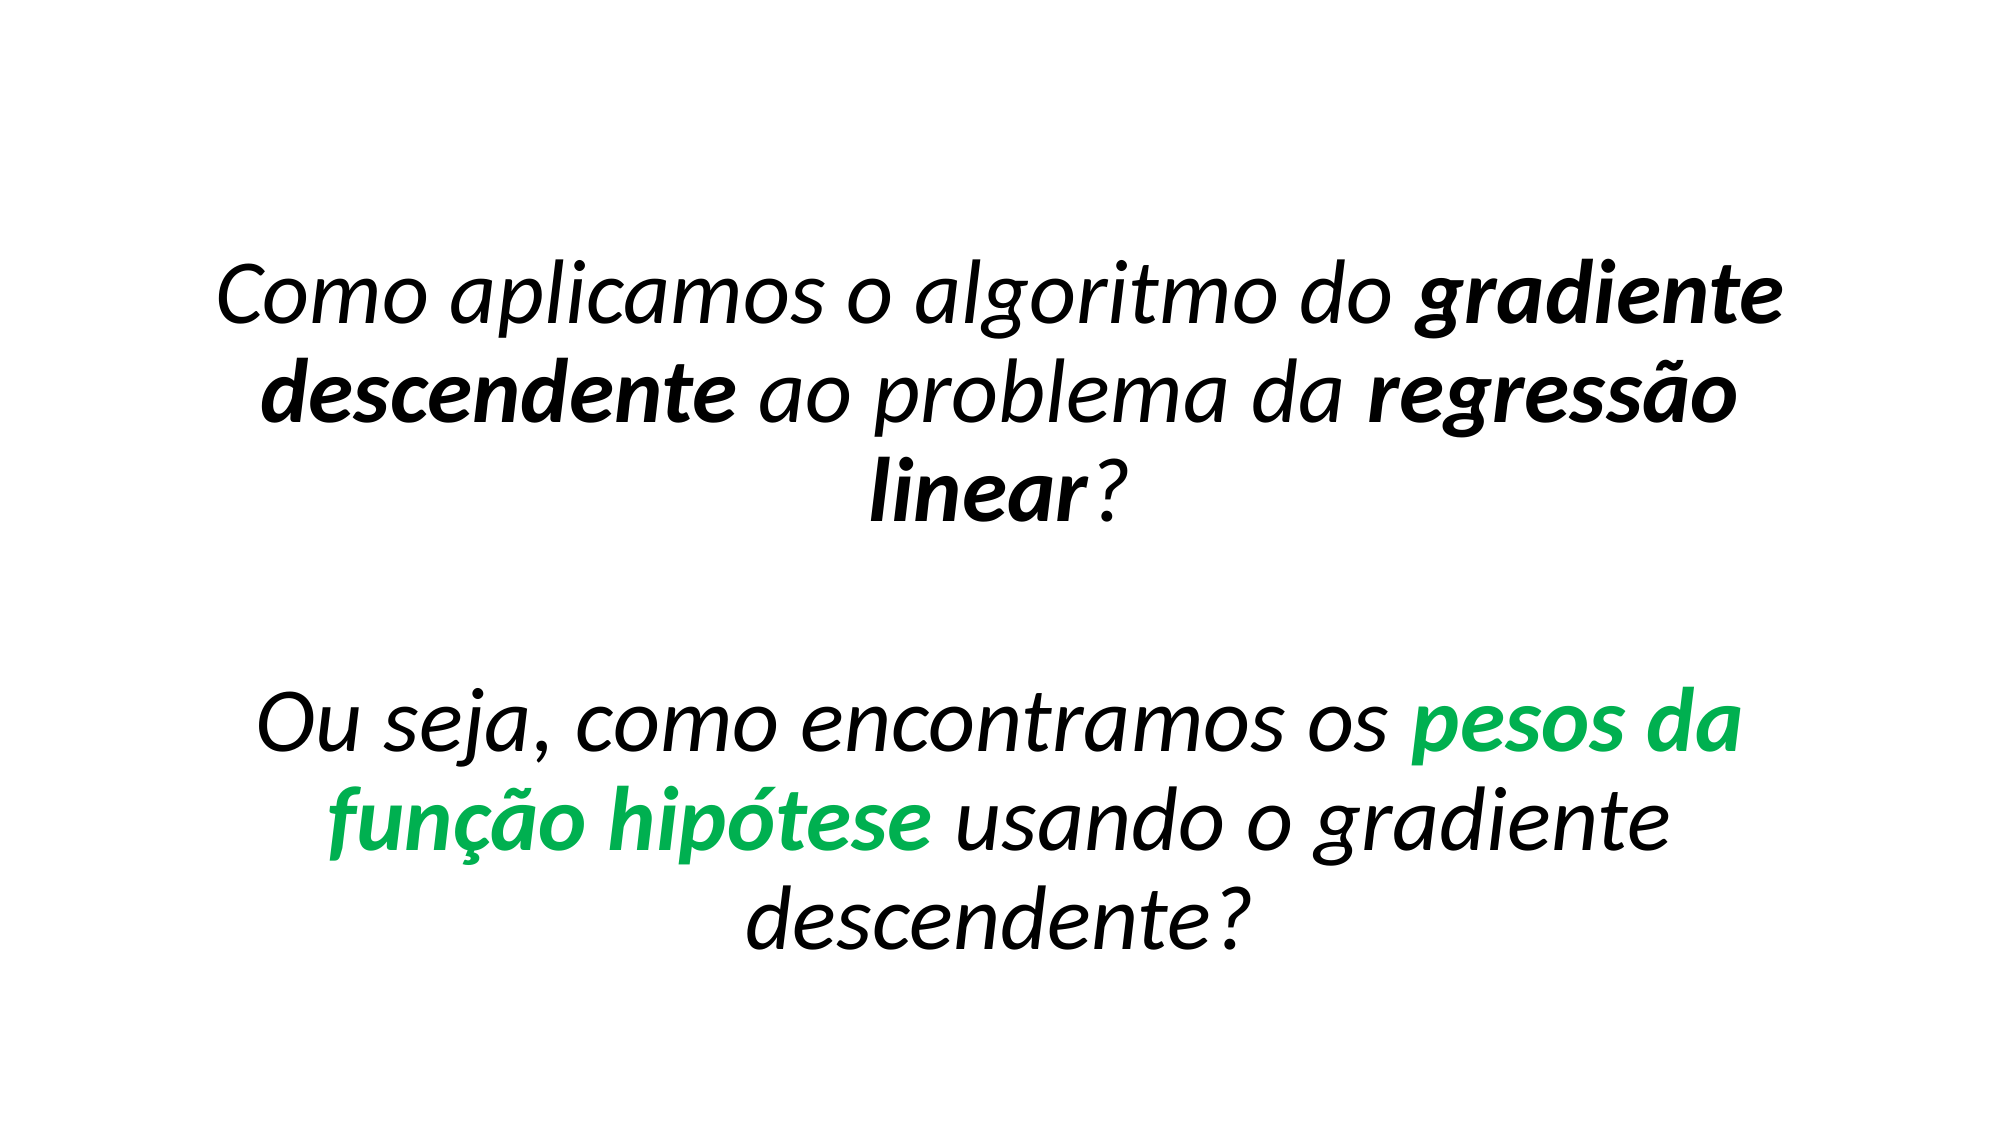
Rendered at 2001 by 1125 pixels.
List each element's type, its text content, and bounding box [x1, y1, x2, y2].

text_box Como aplicamos o algoritmo do gradiente descendente ao problema da regressão linear? Ou seja, como encontramos os pesos da função hipótese usando o gradiente descendente? [137, 237, 1863, 961]
